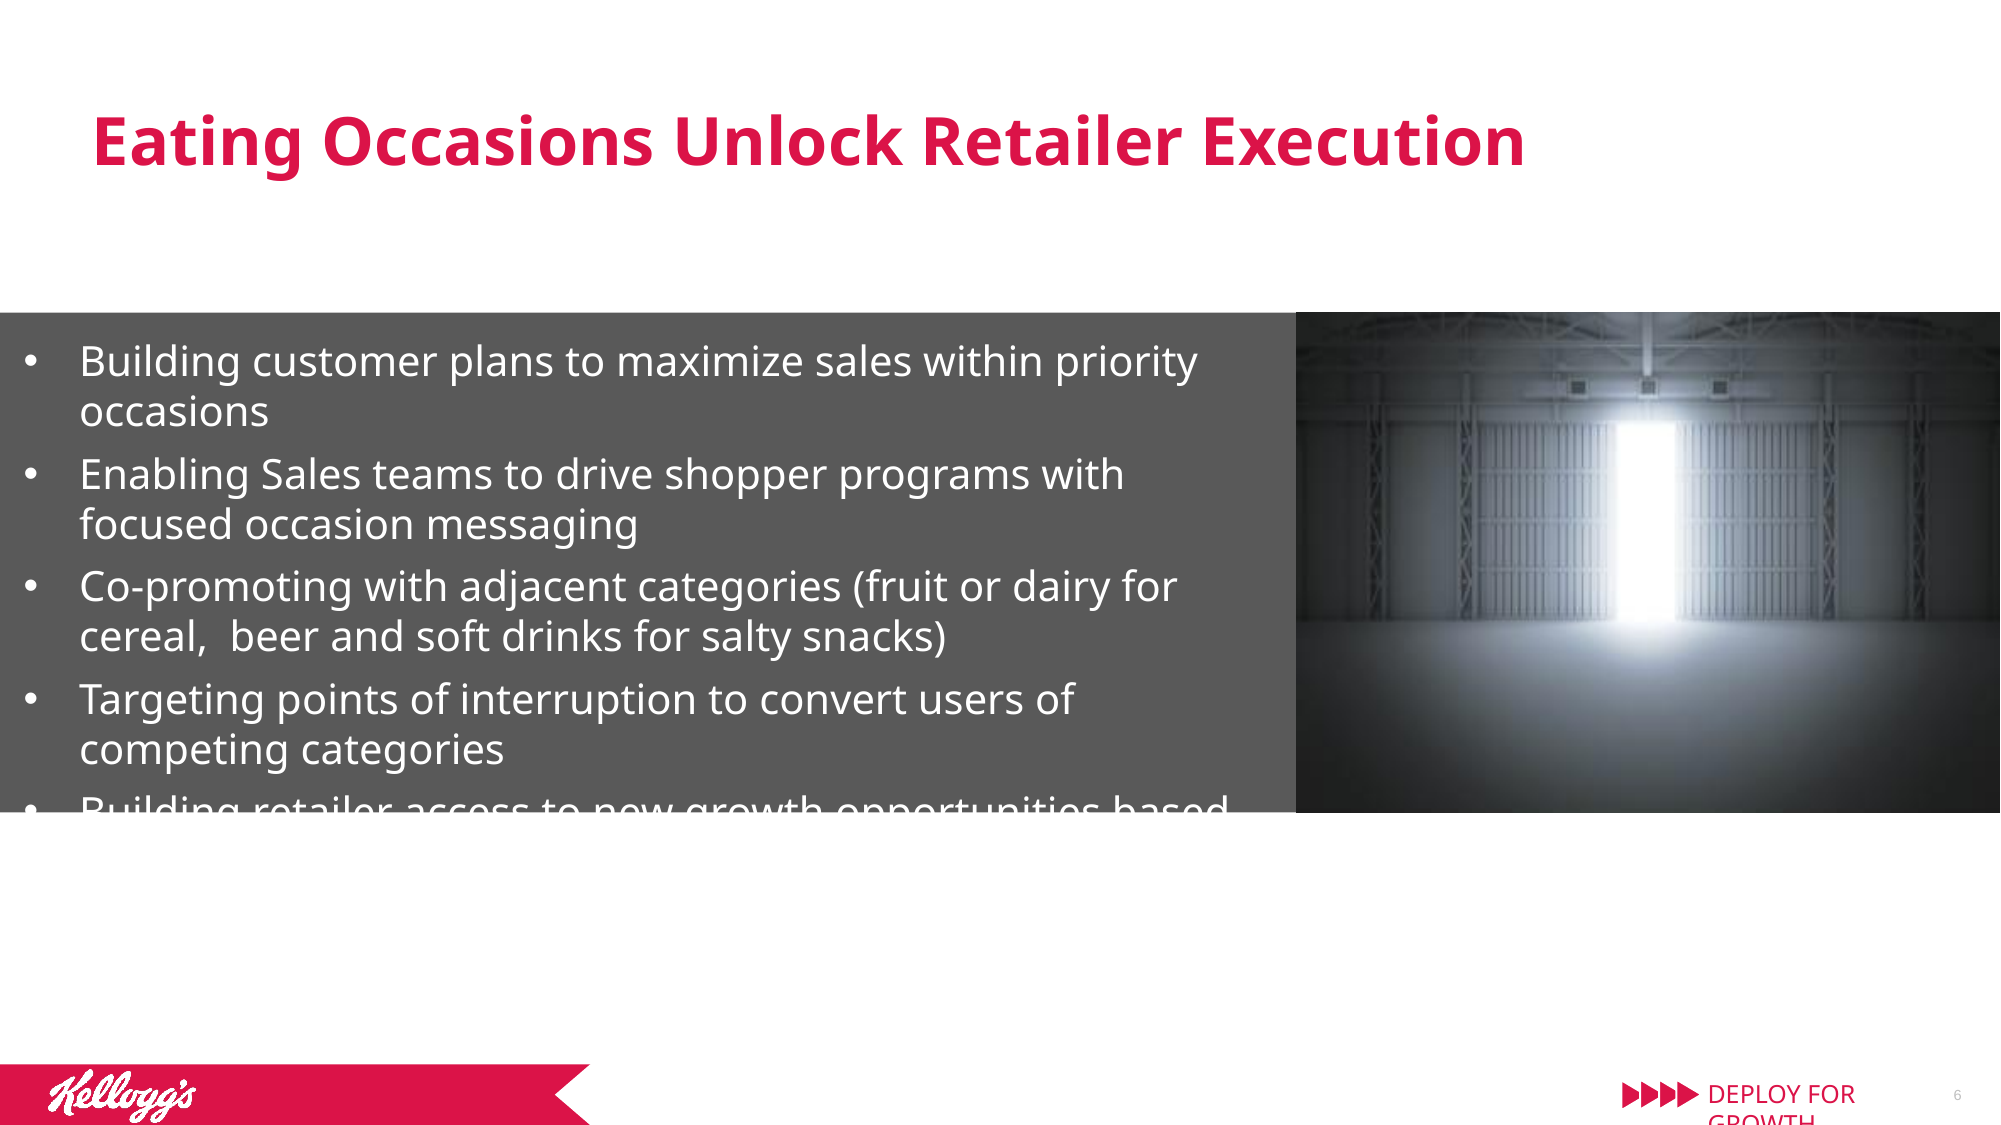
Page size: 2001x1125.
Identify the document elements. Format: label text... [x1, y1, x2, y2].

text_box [0, 312, 2000, 813]
title Eating Occasions Unlock Retailer Execution [76, 19, 1977, 269]
slide_number 6 [1921, 1071, 1994, 1117]
